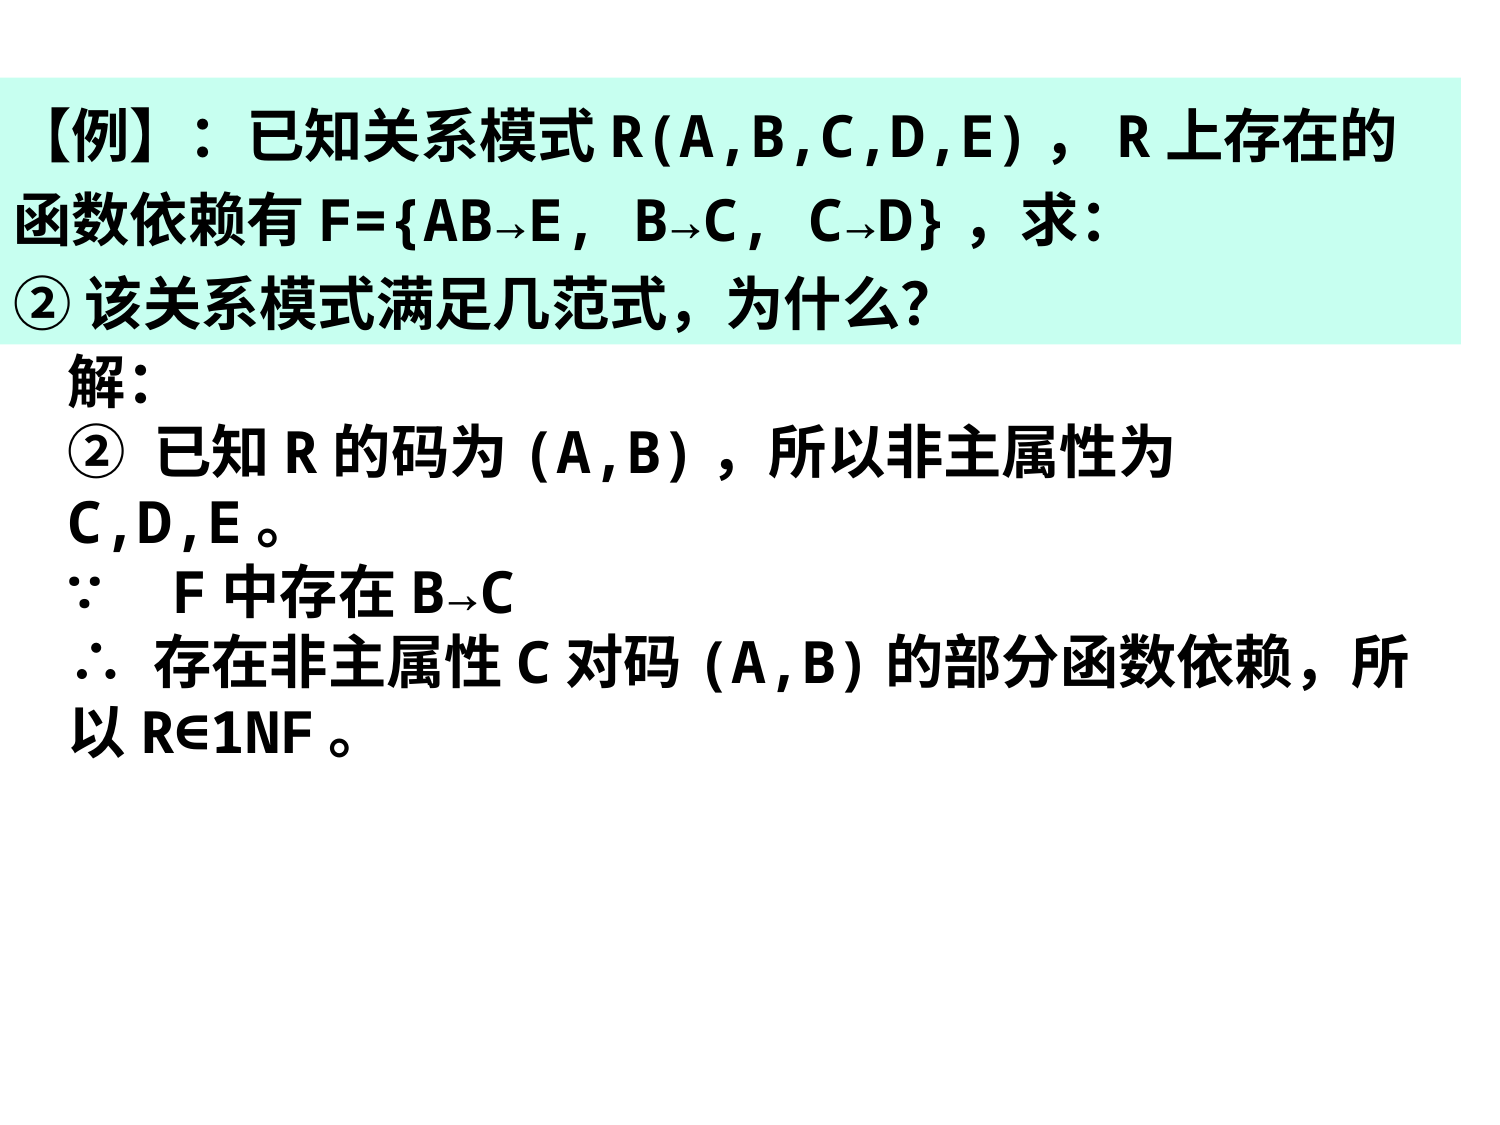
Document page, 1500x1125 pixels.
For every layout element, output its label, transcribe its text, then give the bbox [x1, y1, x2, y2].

text_box 【例】：已知关系模式R(A,B,C,D,E)，R上存在的函数依赖有F={AB→E, B→C, C→D}，求： ② 该关系模式满足几范式，为什么？ [0, 77, 1461, 345]
text_box 解： ② 已知R的码为(A,B)，所以非主属性为C,D,E。 ∵ F中存在B→C ∴ 存在非主属性C对码(A,B)的部分函数依赖，所以R∈1NF。 [53, 345, 1447, 773]
